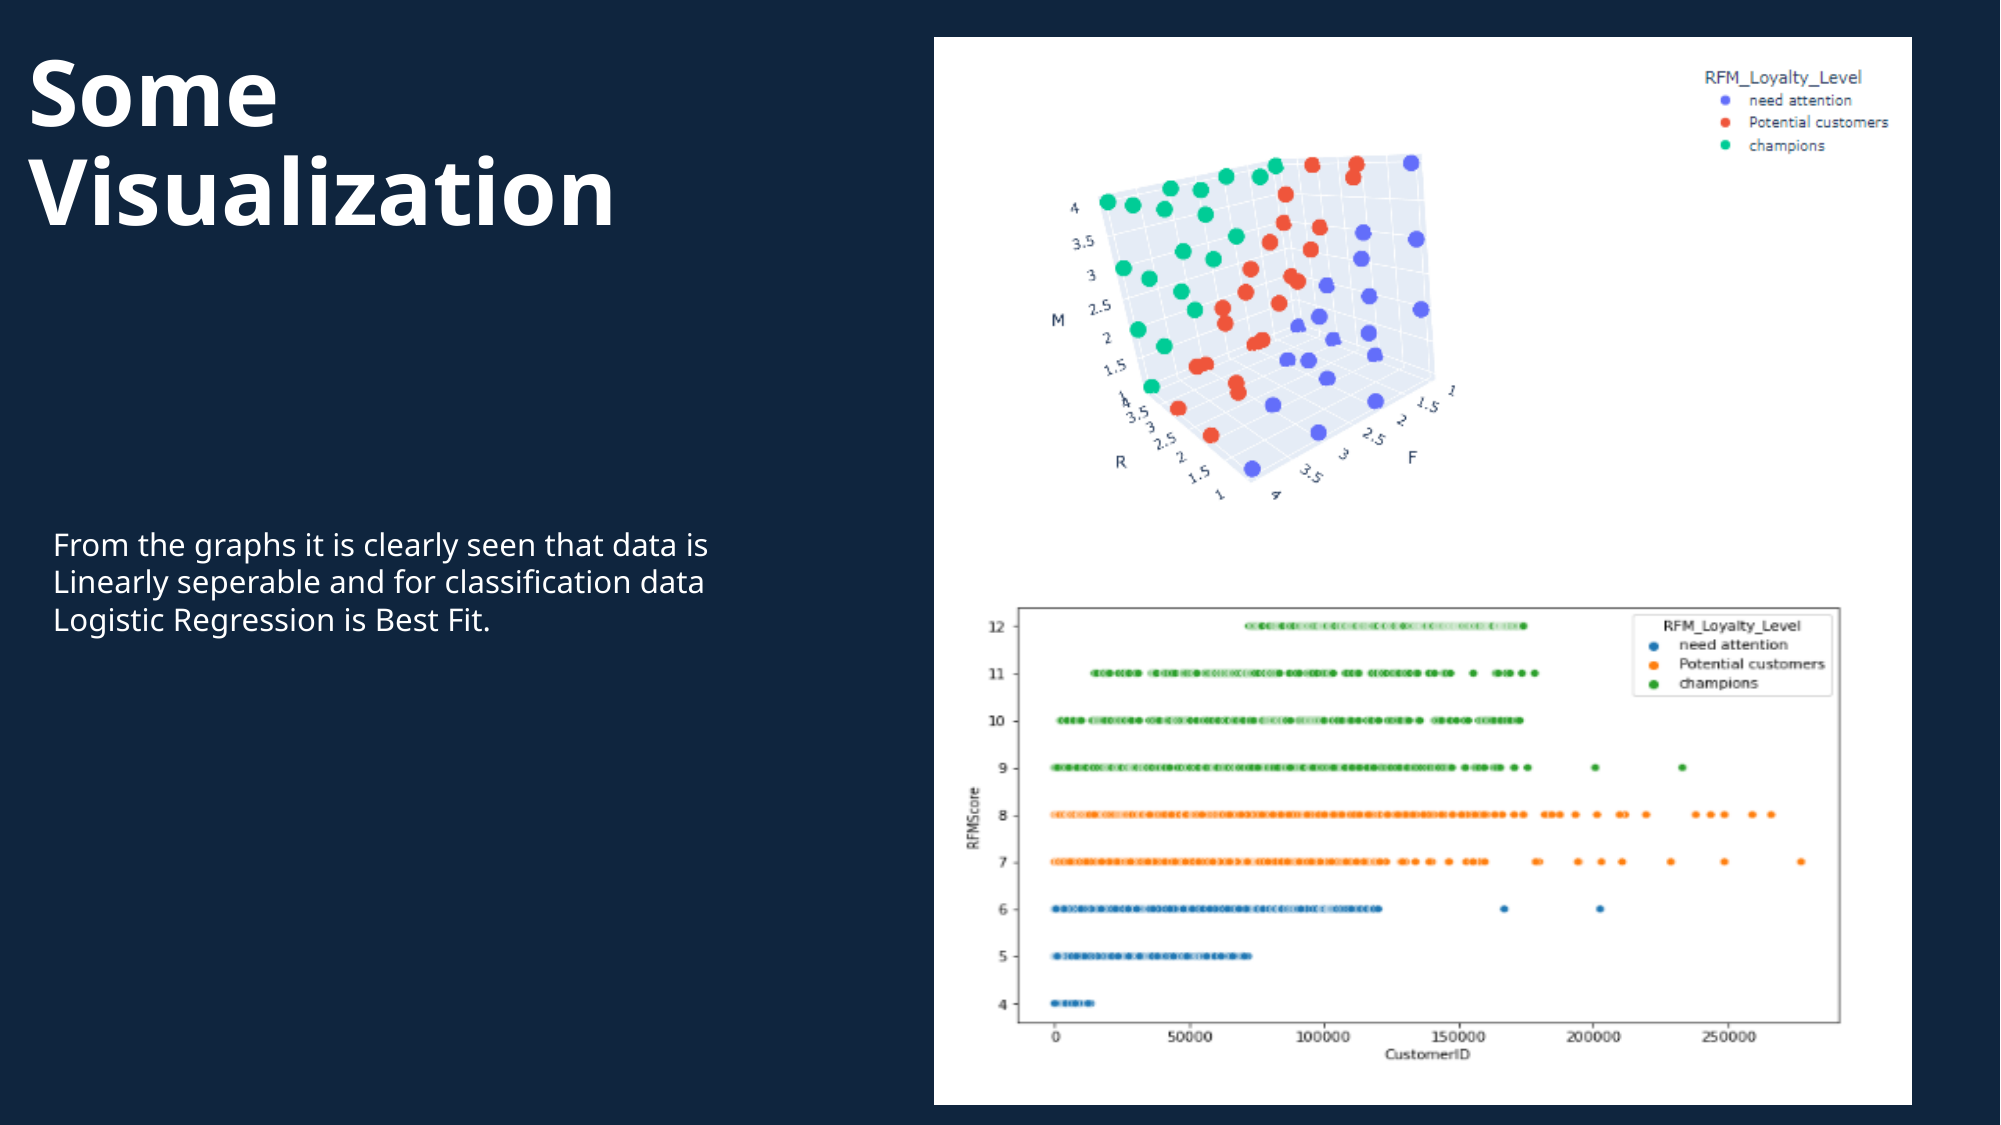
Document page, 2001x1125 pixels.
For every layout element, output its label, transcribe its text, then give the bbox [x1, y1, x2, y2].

title Some Visualization [13, 37, 853, 255]
list From the graphs it is clearly seen that data is Linearly seperable and for classification data Logistic Regression is Best Fit. [37, 517, 737, 854]
picture [934, 37, 1912, 1106]
